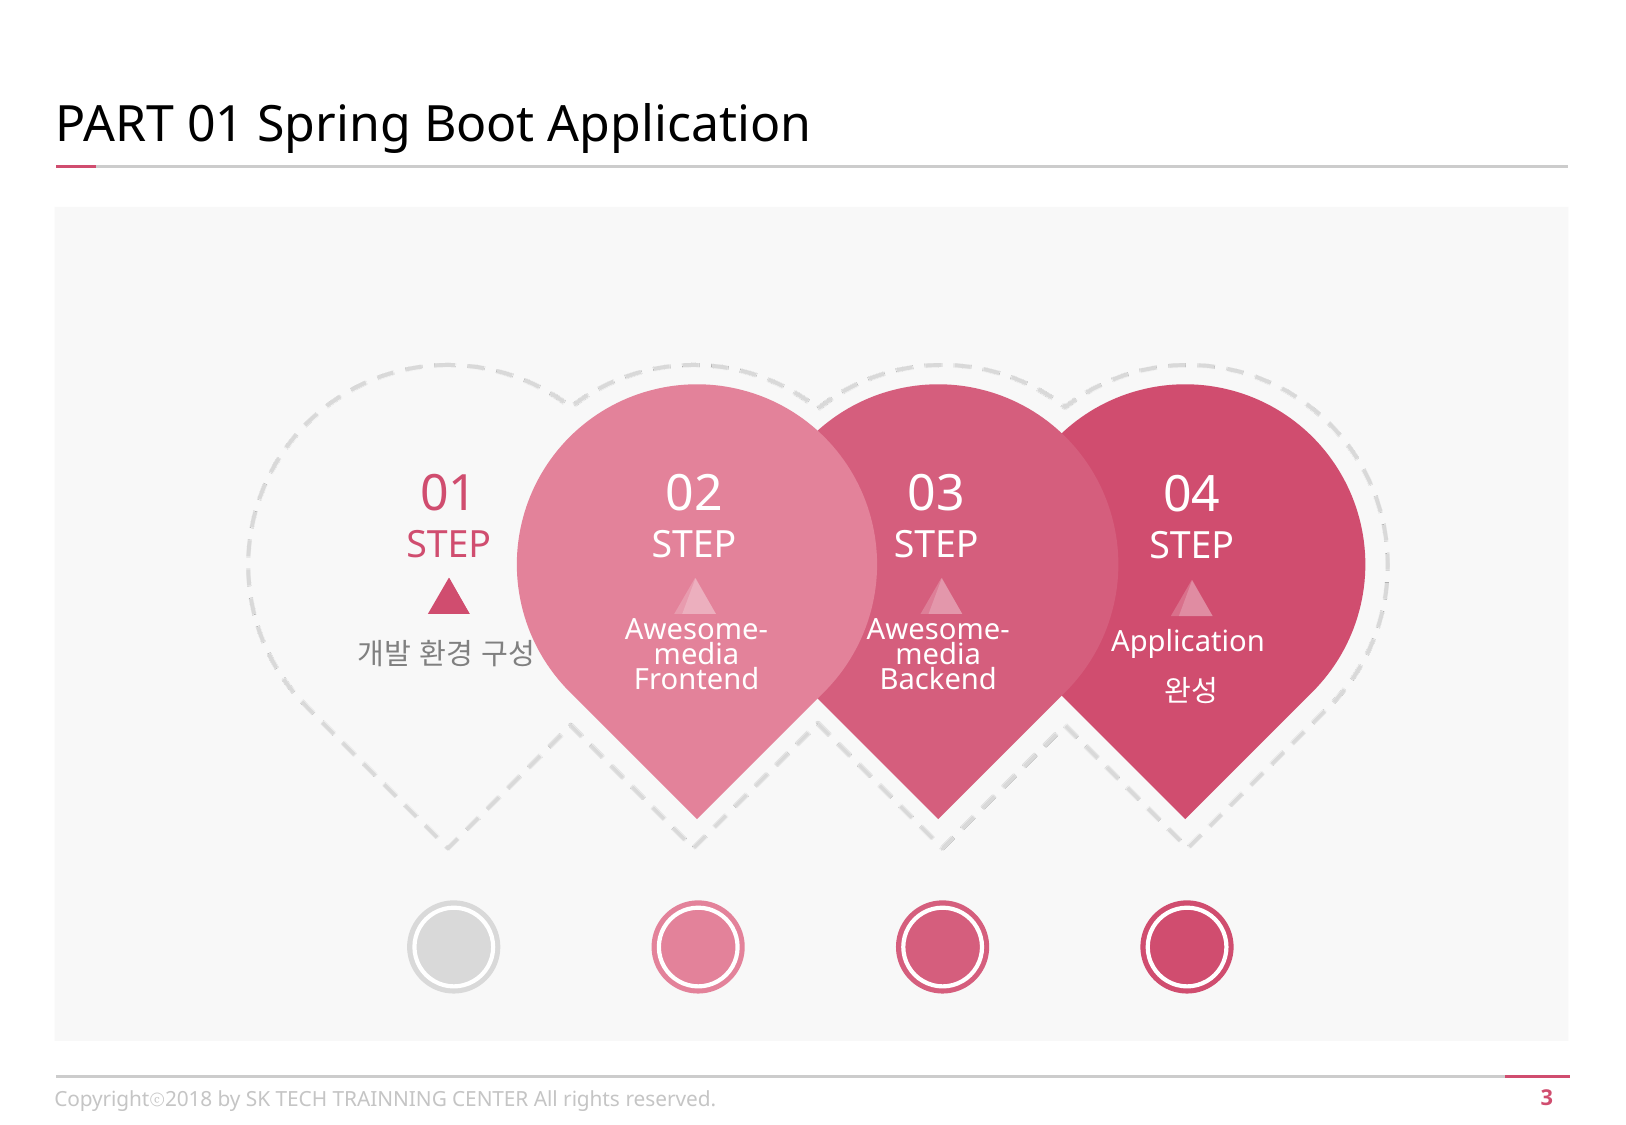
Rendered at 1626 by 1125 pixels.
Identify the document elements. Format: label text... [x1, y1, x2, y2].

text_box [893, 898, 992, 996]
list PART 01 Spring Boot Application [26, 87, 1124, 156]
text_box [1170, 579, 1213, 617]
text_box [427, 577, 470, 615]
text_box [405, 898, 503, 996]
text_box [1138, 898, 1236, 996]
text_box [1145, 905, 1229, 989]
picture [245, 361, 1390, 851]
text_box [656, 905, 740, 989]
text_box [920, 577, 963, 615]
text_box [901, 905, 985, 989]
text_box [673, 577, 717, 615]
text_box [412, 905, 496, 989]
footer Copyrightⓒ2018 by SK TECH TRAINNING CENTER All rights reserved. [39, 1072, 895, 1124]
text_box [649, 898, 747, 996]
